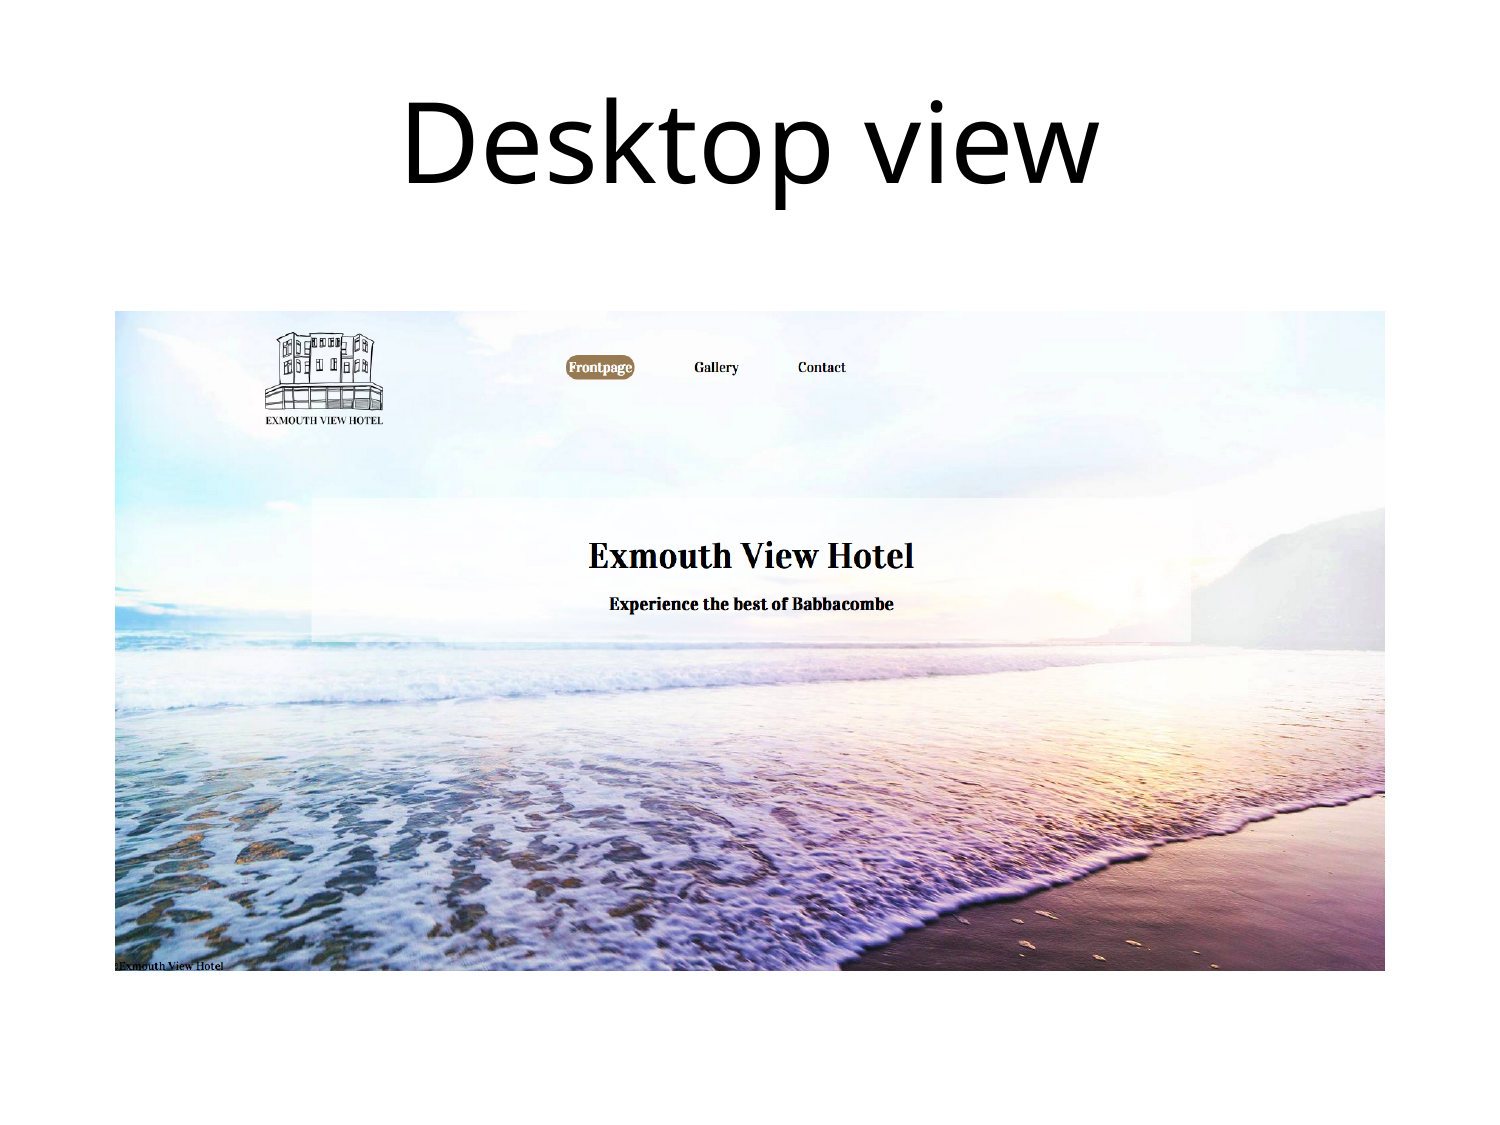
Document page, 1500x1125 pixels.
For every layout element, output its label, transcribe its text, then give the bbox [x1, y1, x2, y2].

picture [114, 311, 1386, 971]
title Desktop view [75, 45, 1425, 233]
